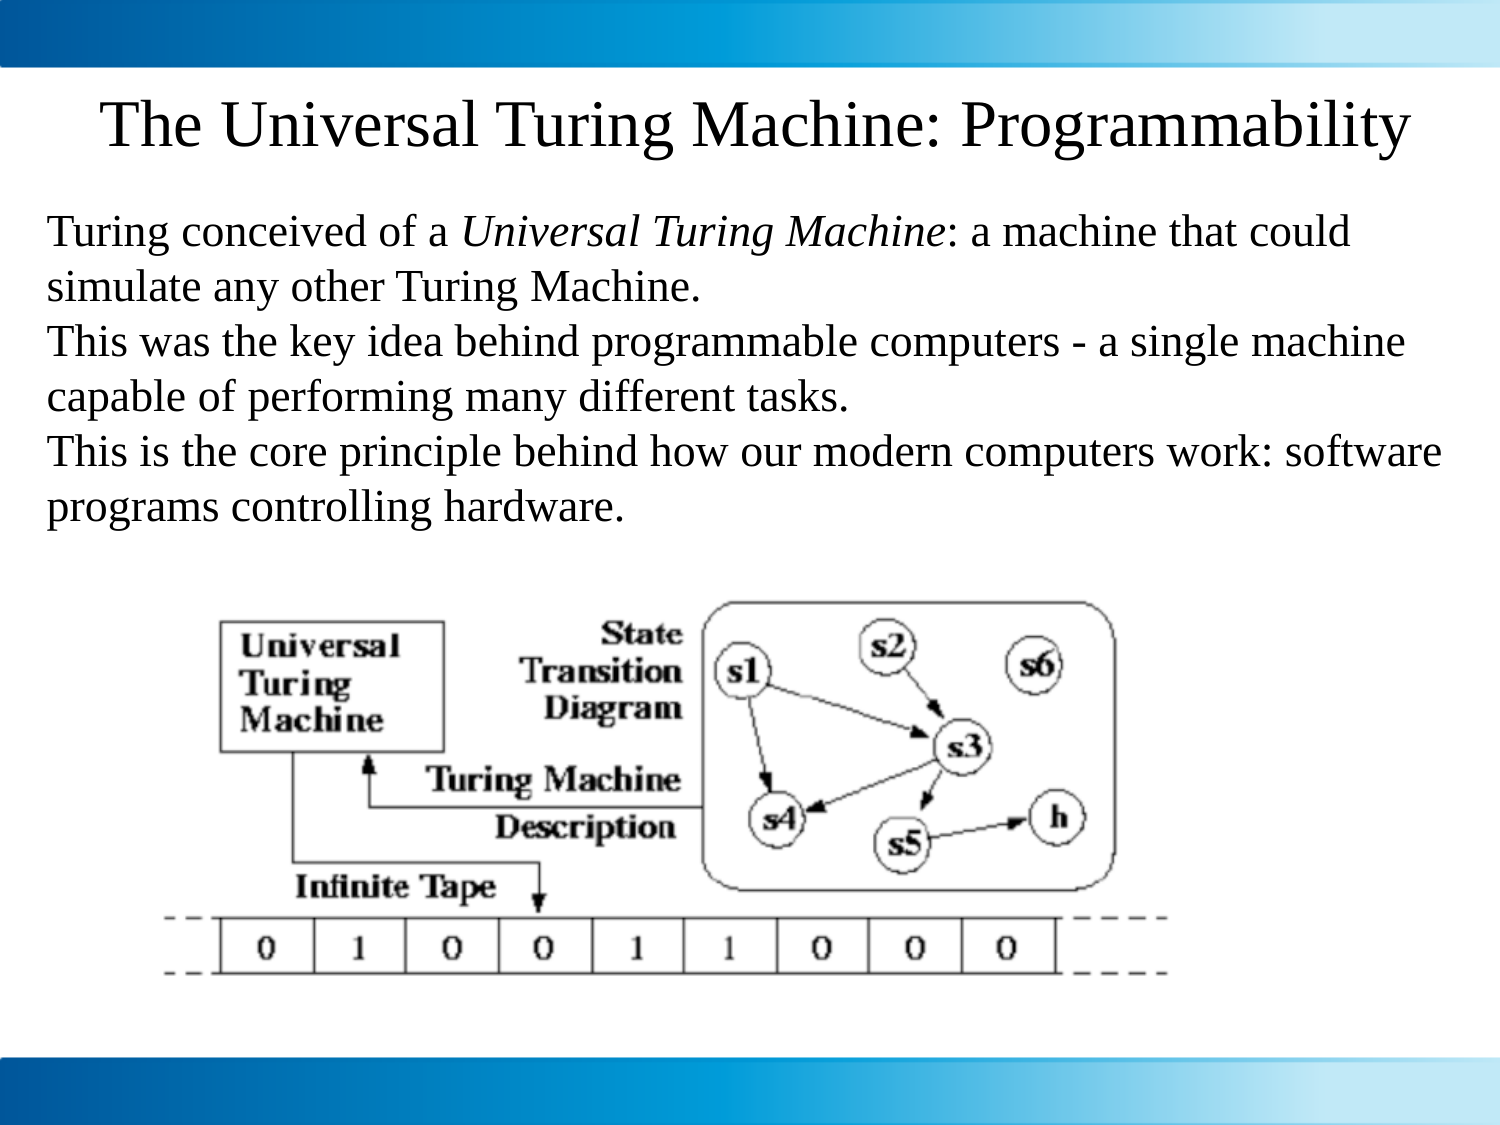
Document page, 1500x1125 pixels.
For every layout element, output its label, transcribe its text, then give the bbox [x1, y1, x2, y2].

text_box Turing conceived of a Universal Turing Machine: a machine that could simulate any other Turing Machine. This was the key idea behind programmable computers - a single machine capable of performing many different tasks. This is the core principle behind how our modern computers work: software programs controlling hardware. [31, 193, 1459, 583]
picture [0, 0, 1500, 1125]
text_box The Universal Turing Machine: Programmability [84, 72, 1430, 168]
